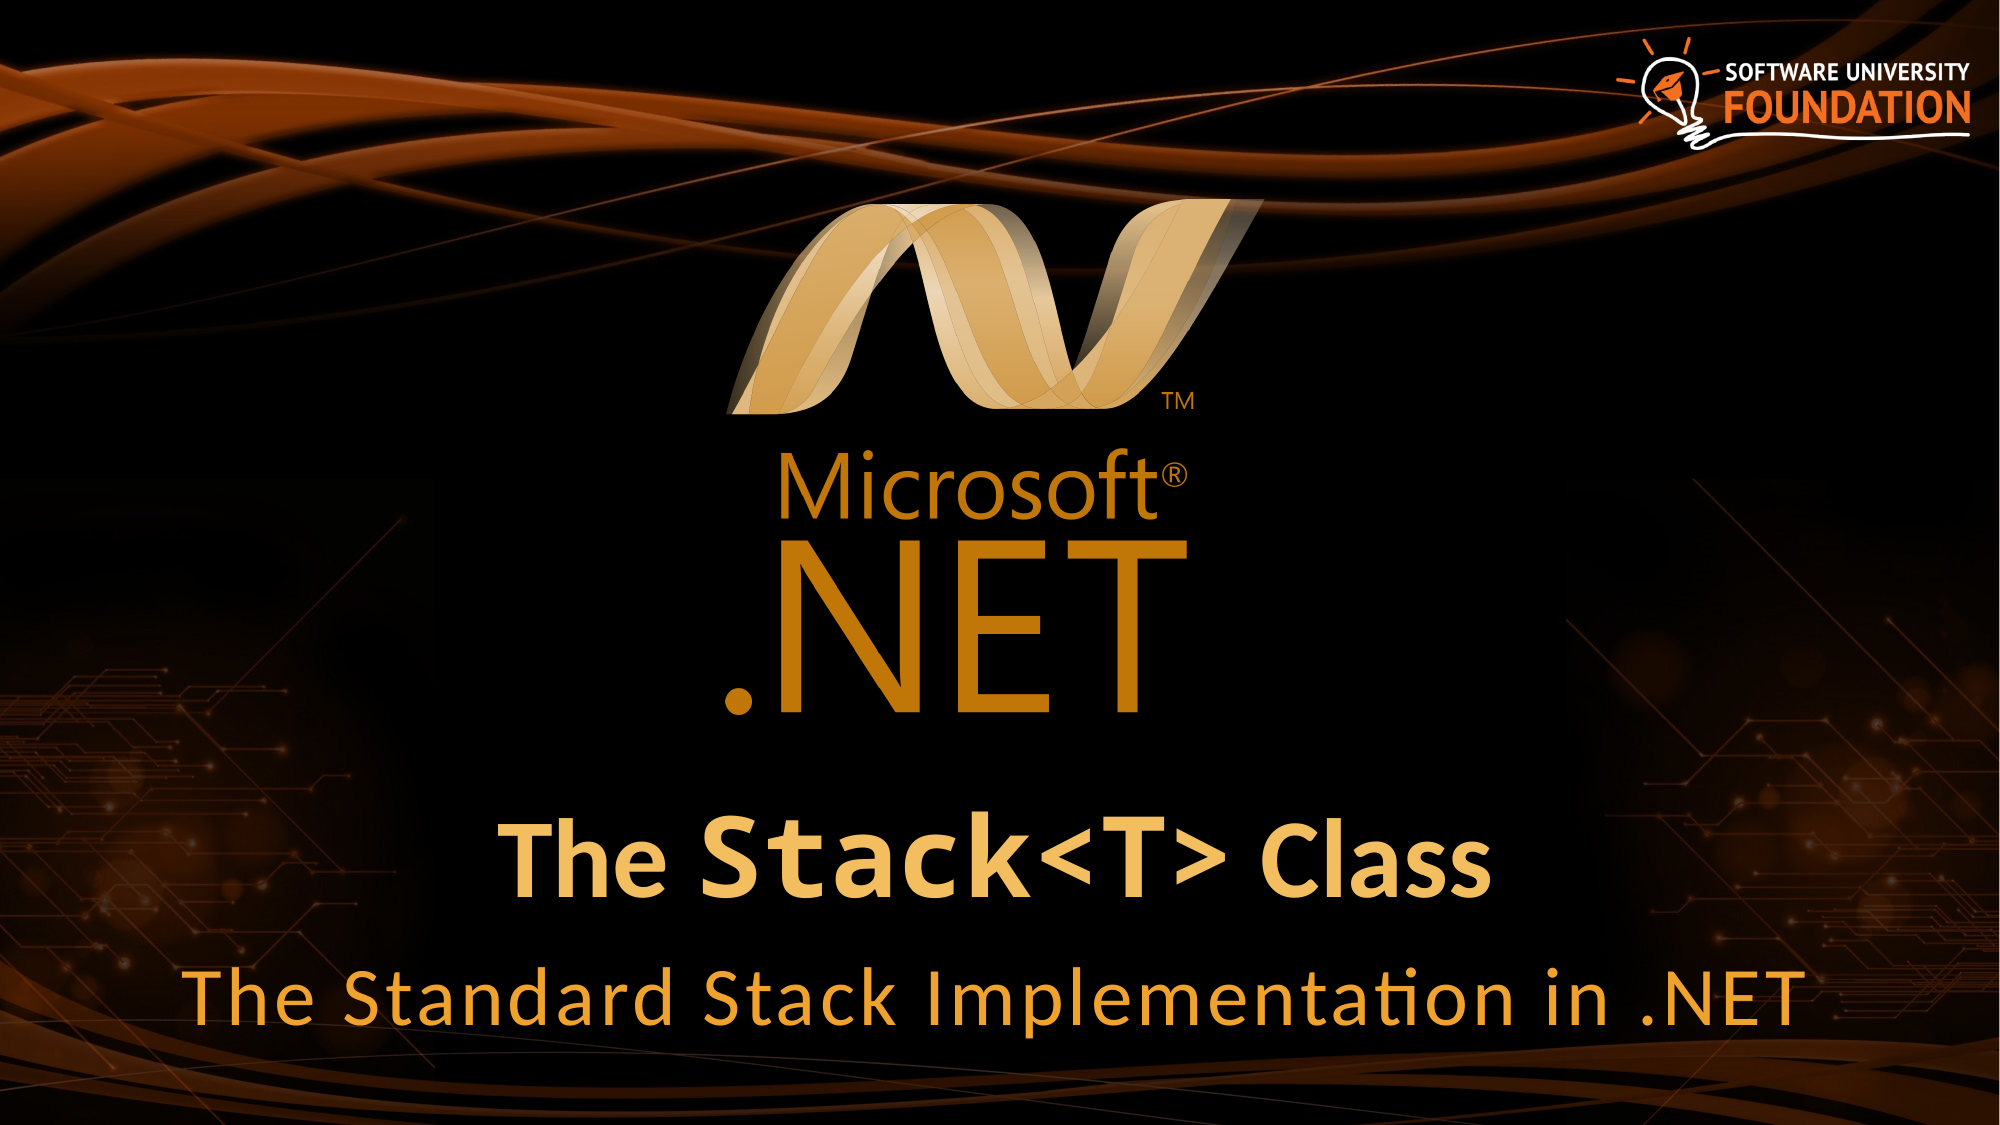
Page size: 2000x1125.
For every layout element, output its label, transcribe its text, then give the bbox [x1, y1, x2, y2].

title The Stack<T> Class [91, 791, 1900, 926]
picture [0, 0, 2000, 1125]
list The Standard Stack Implementation in .NET [91, 931, 1900, 1050]
